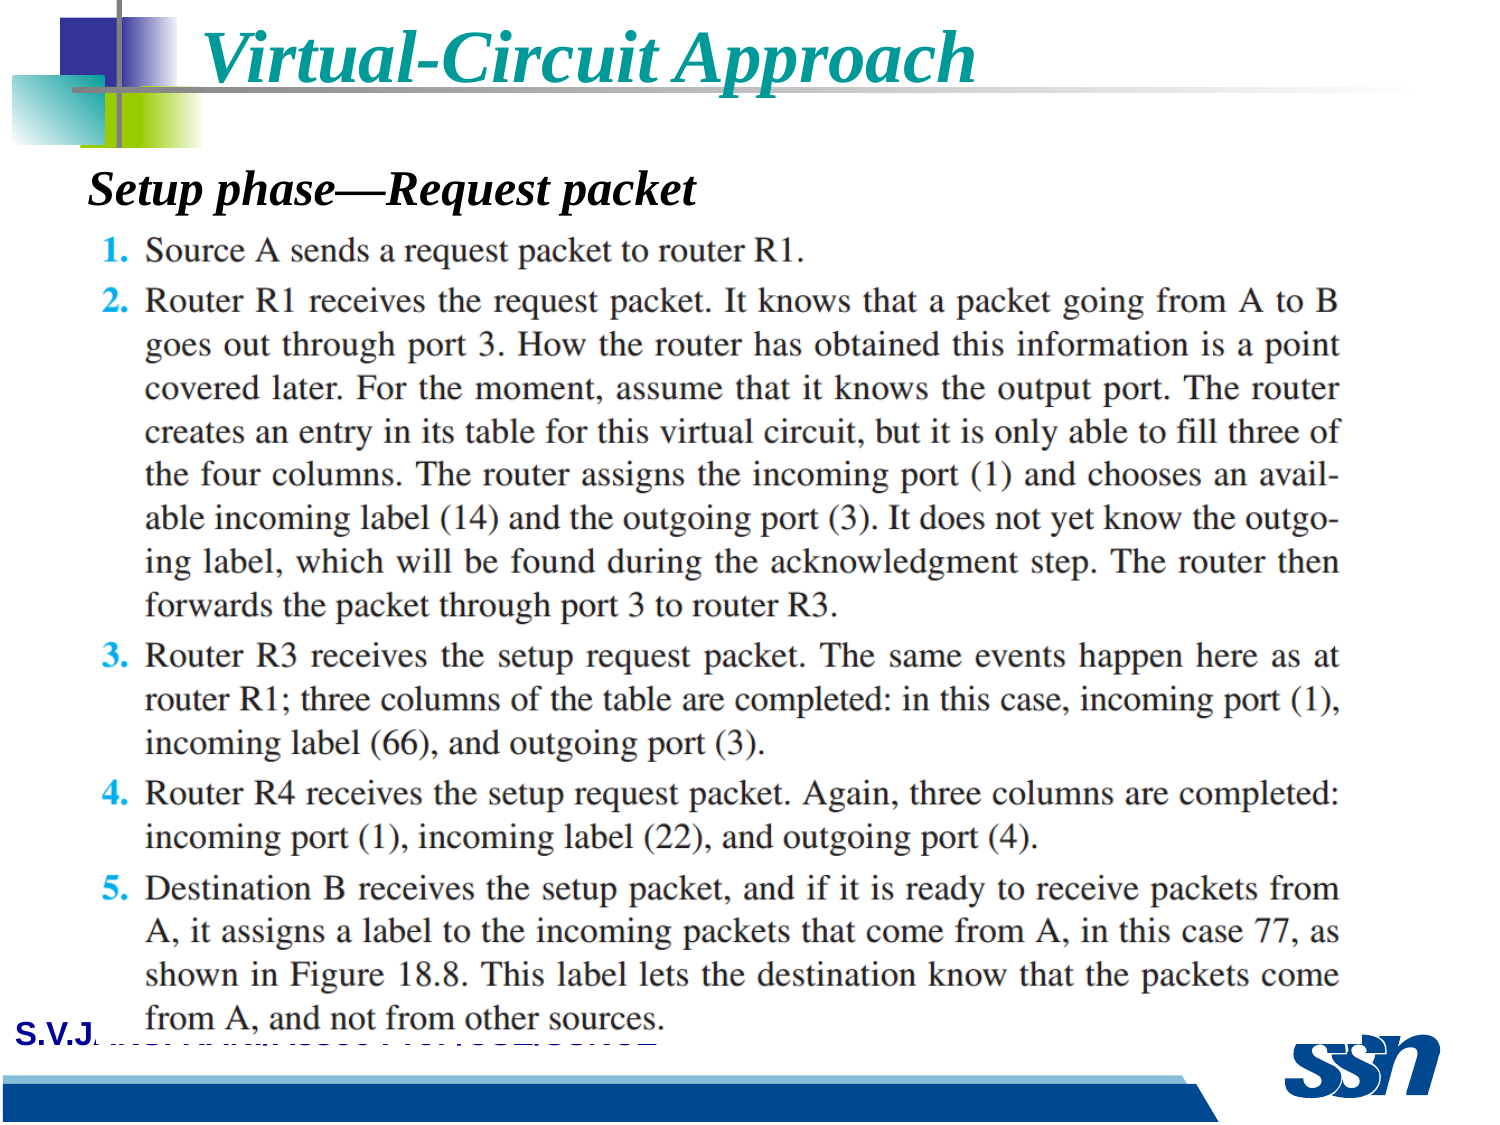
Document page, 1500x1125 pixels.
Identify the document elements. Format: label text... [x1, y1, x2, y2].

text_box [72, 87, 185, 93]
text_box [116, 93, 122, 148]
text_box Setup phase—Request packet [72, 148, 1457, 223]
text_box [80, 93, 116, 148]
picture [95, 228, 1362, 1044]
text_box [141, 93, 202, 148]
text_box [994, 87, 1423, 93]
text_box [60, 17, 116, 86]
text_box [116, 0, 122, 87]
text_box Virtual-Circuit Approach [185, 0, 994, 105]
text_box [122, 93, 141, 148]
text_box [122, 17, 177, 86]
text_box [12, 75, 105, 145]
